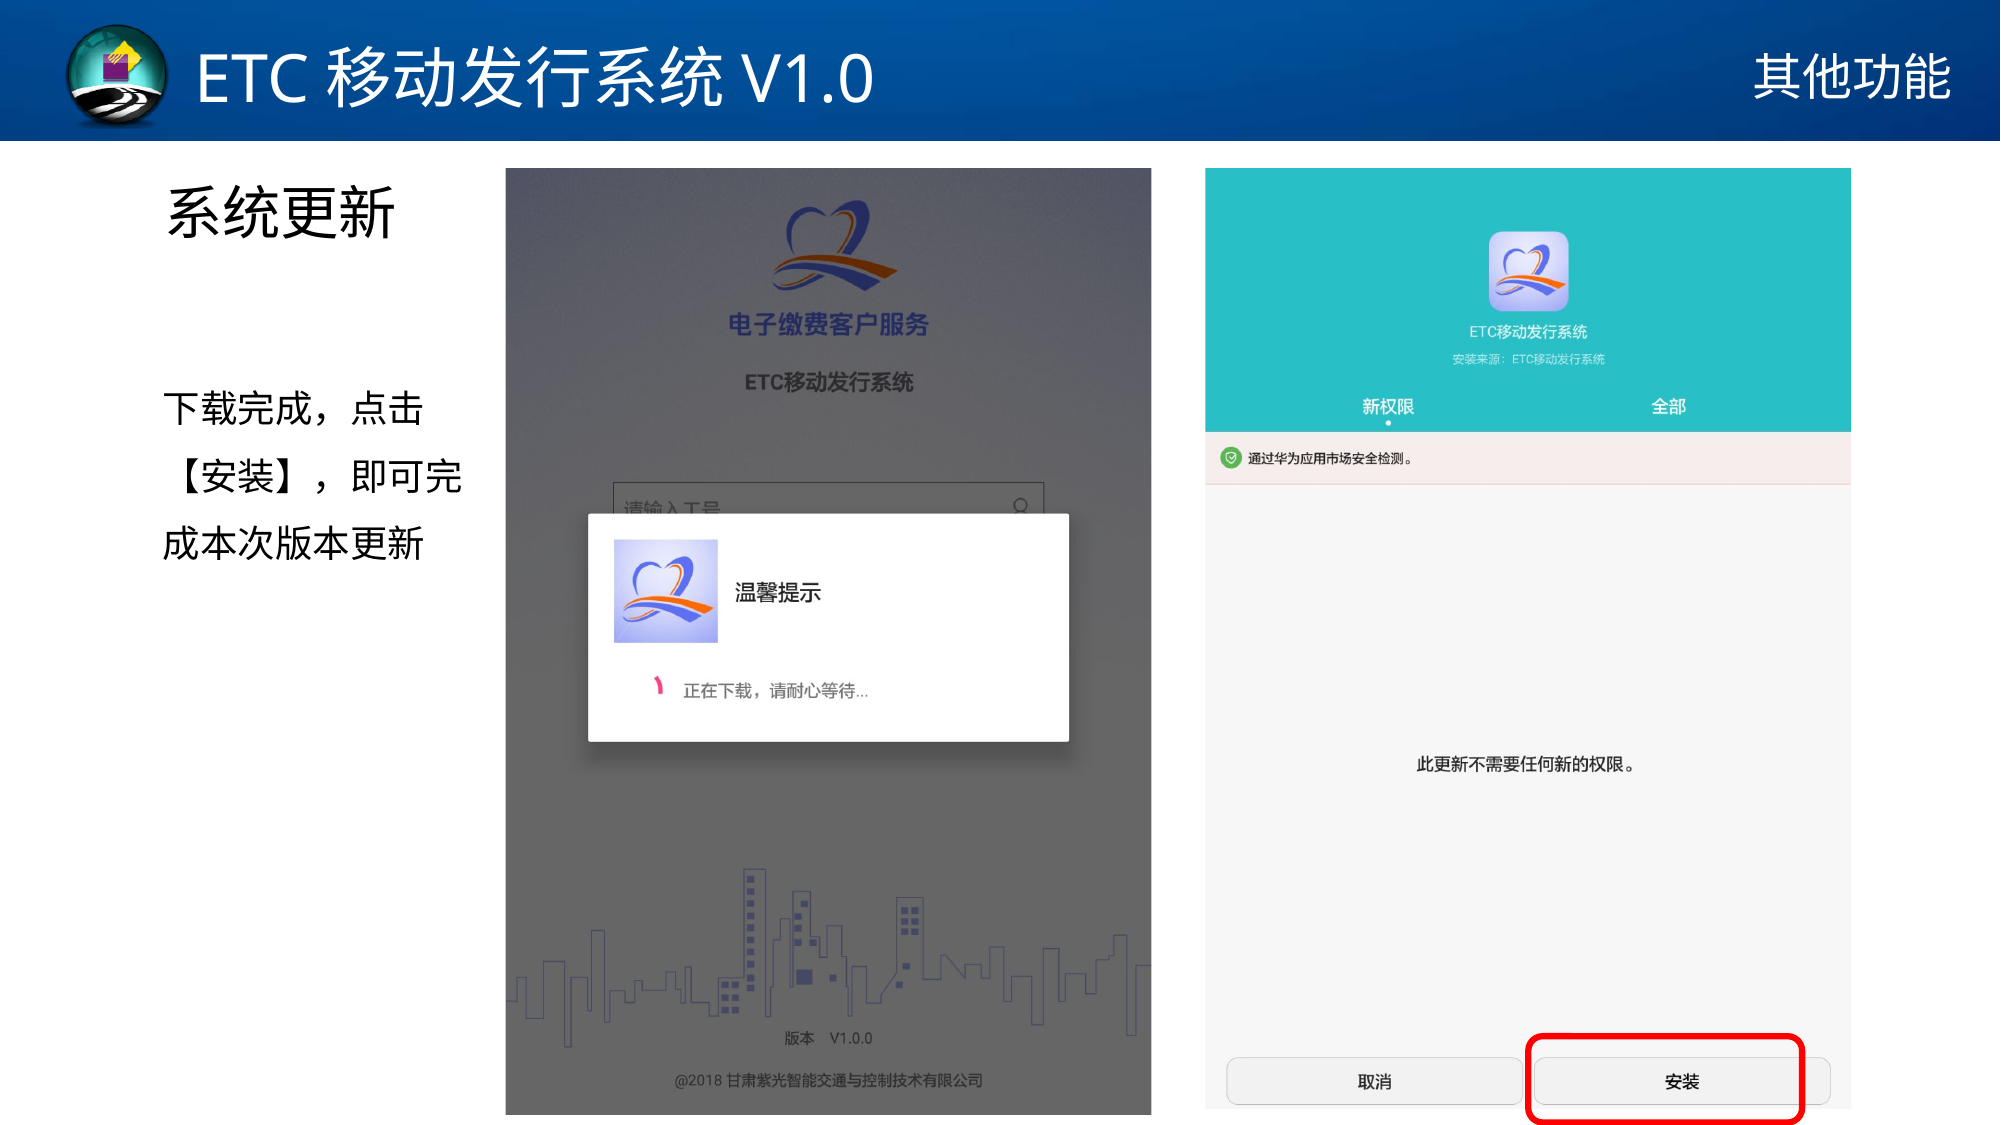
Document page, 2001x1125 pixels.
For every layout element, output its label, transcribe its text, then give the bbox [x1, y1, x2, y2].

text_box 下载完成，点击【安装】，即可完成本次版本更新 [147, 355, 479, 618]
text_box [0, 0, 2000, 141]
picture [505, 168, 1152, 1115]
text_box [1527, 1109, 1804, 1124]
picture [1205, 168, 1852, 1109]
text_box 系统更新 [149, 168, 462, 254]
